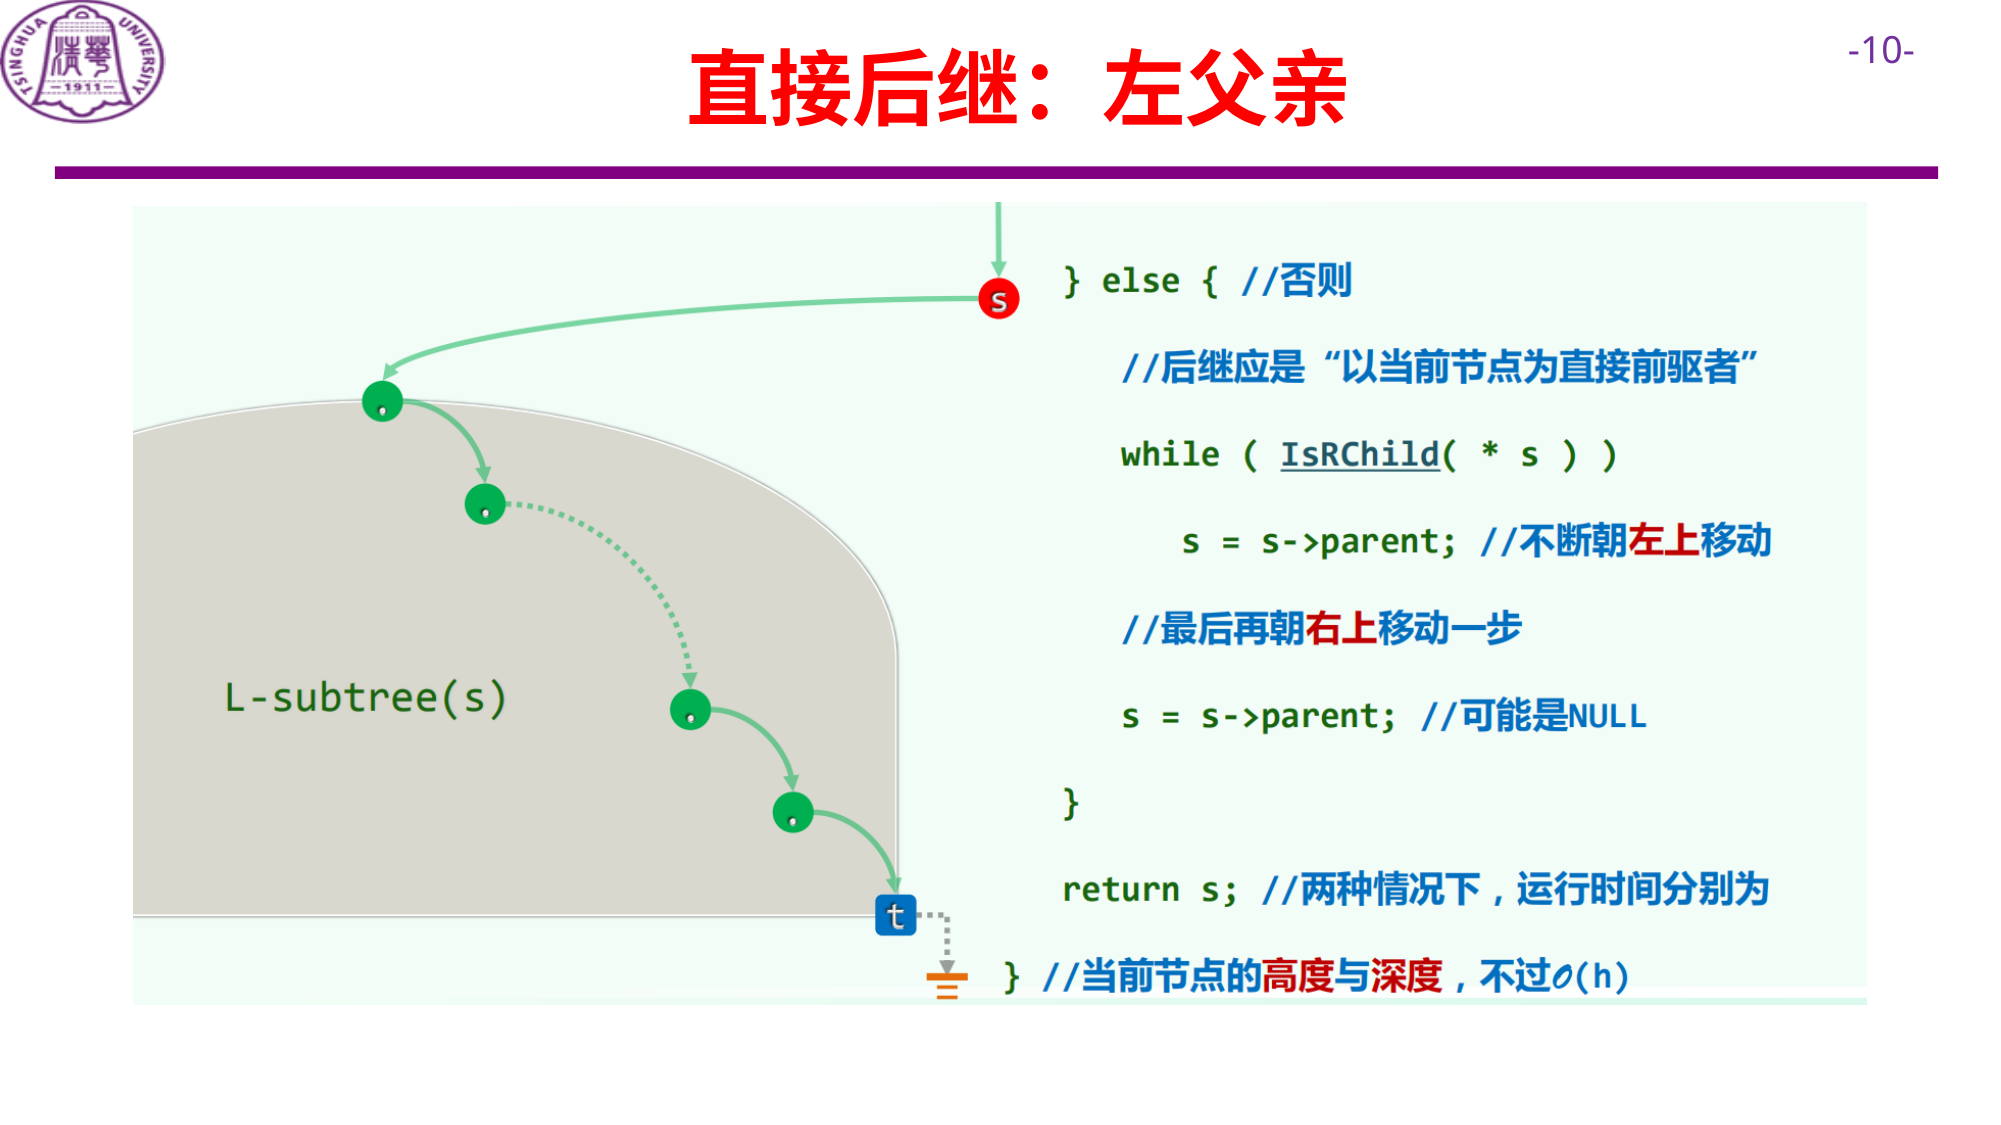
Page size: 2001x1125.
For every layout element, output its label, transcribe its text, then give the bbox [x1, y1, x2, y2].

title 直接后继：左父亲 [188, 10, 1851, 162]
picture [0, 0, 166, 124]
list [133, 202, 1868, 1006]
